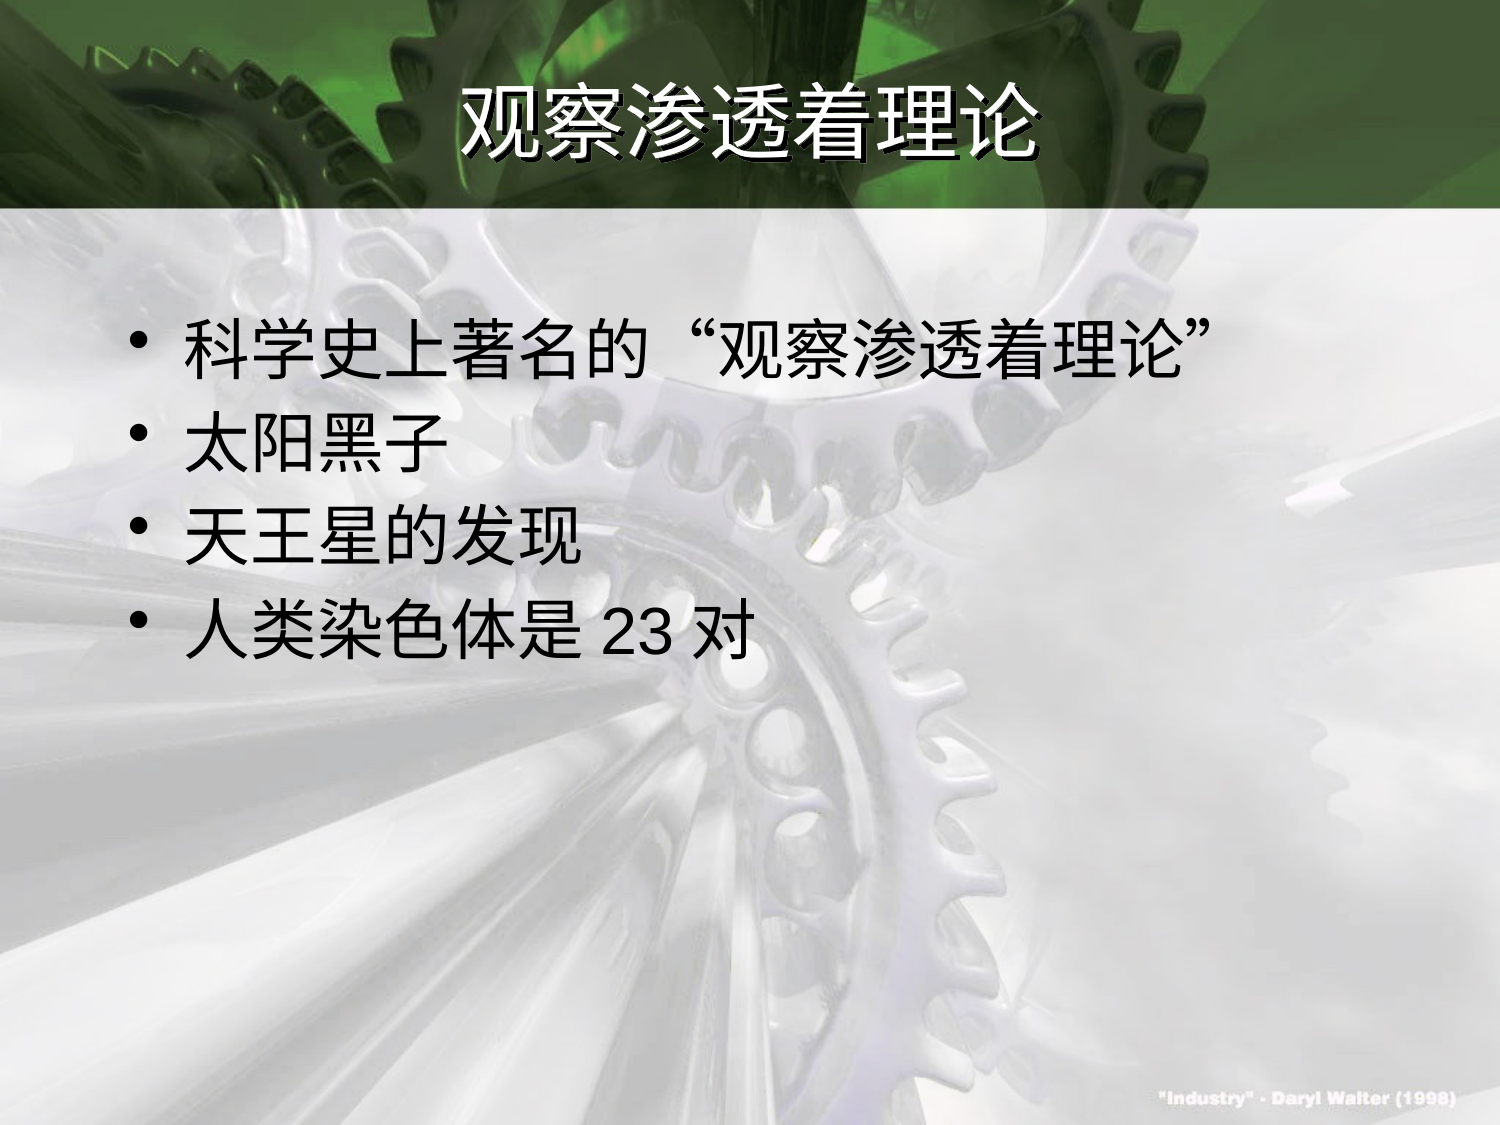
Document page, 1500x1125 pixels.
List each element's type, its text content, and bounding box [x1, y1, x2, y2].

list 科学史上著名的“观察渗透着理论” 太阳黑子 天王星的发现 人类染色体是23对 [112, 299, 1388, 1001]
title 观察渗透着理论 [112, 24, 1388, 213]
picture [0, 0, 1500, 1125]
